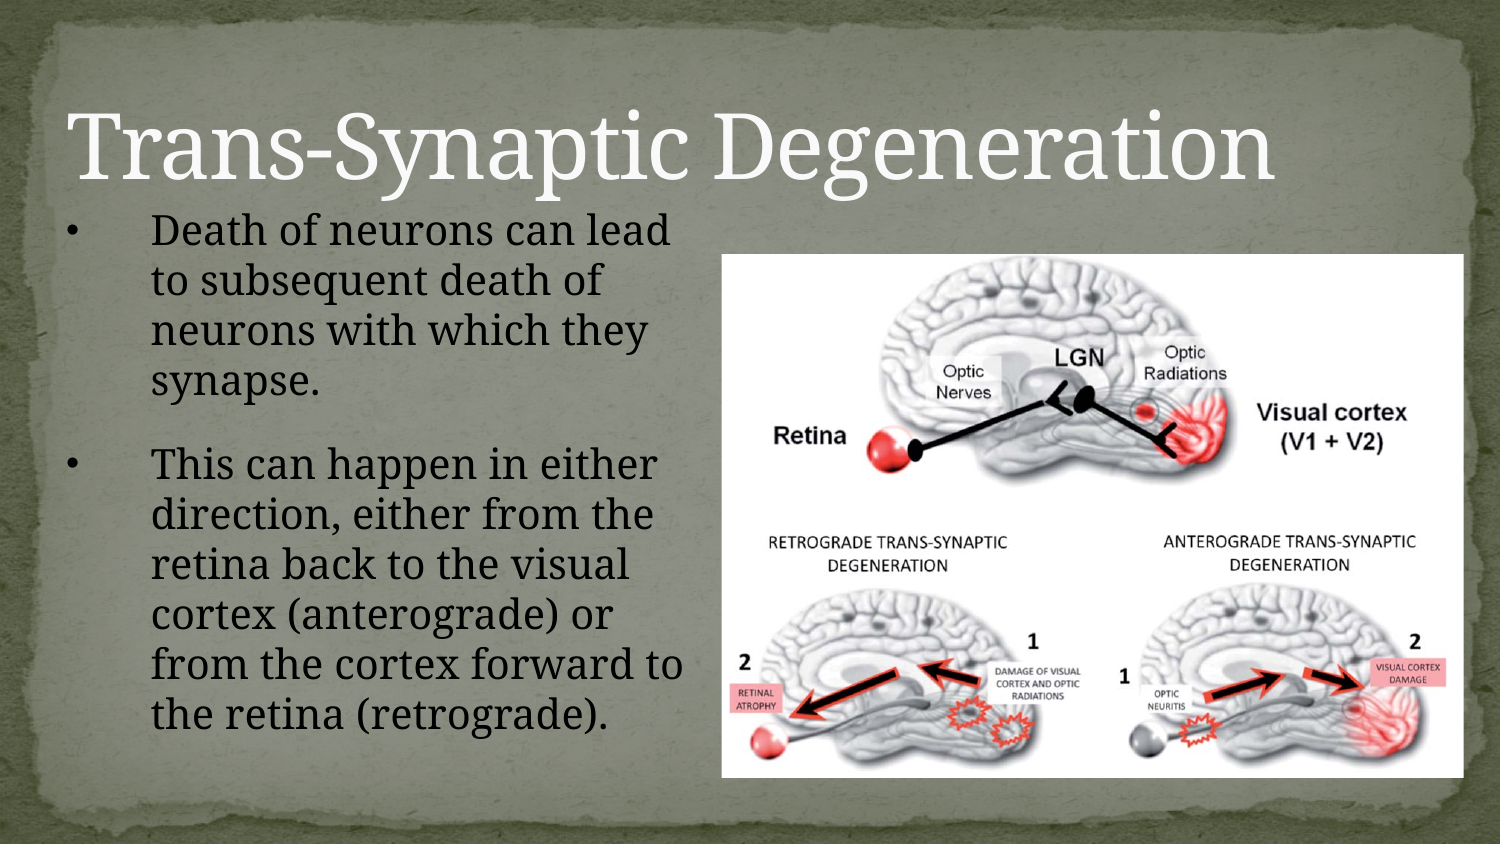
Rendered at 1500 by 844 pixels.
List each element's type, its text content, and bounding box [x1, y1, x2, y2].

title Trans-Synaptic Degeneration [51, 72, 1449, 167]
picture [721, 254, 1464, 778]
list Death of neurons can lead to subsequent death of neurons with which they synapse. This can happen in either direction, either from the retina back to the visual cortex (anterograde) or from the cortex forward to the retina (retrograde). [51, 189, 722, 750]
